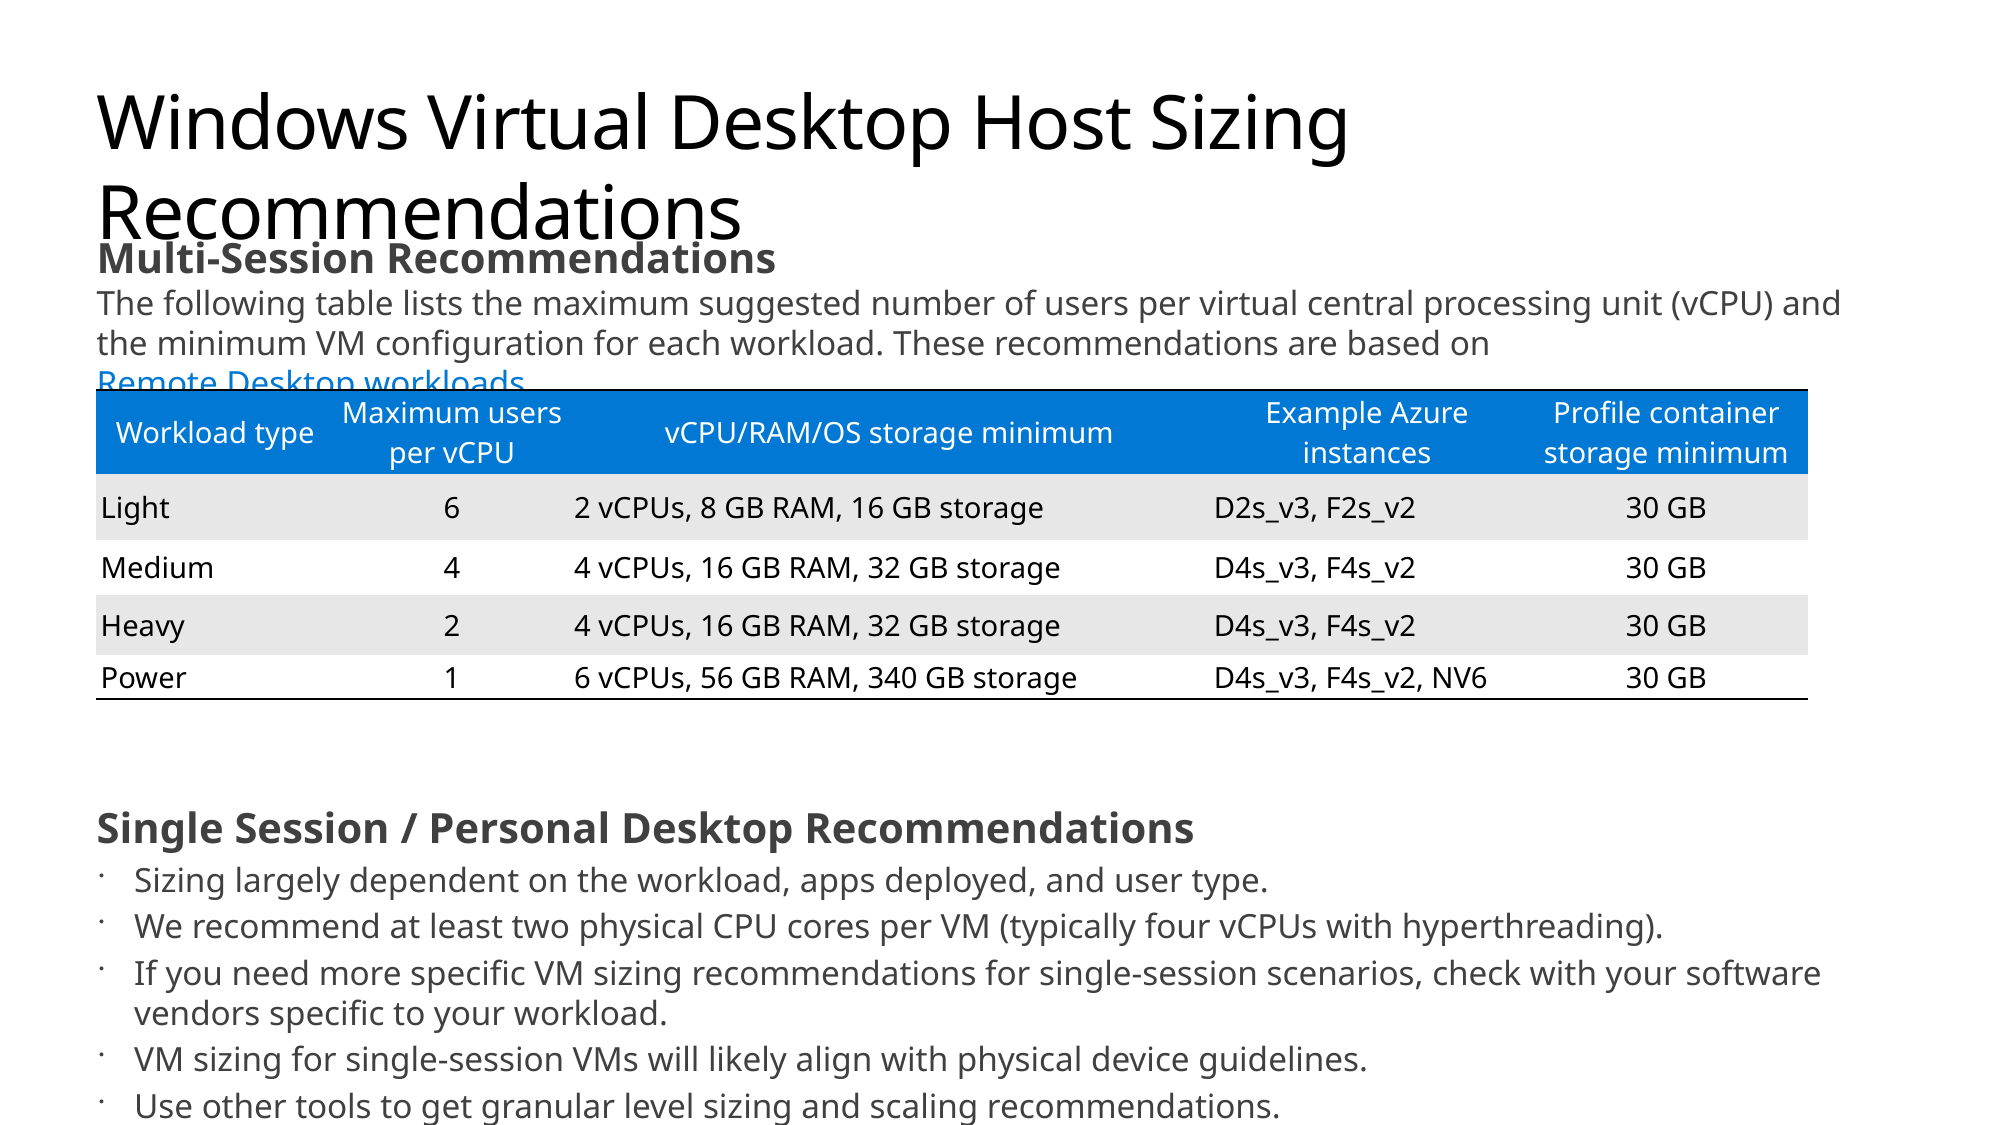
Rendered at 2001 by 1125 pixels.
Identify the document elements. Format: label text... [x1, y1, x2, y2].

table_cell 2 vCPUs, 8 GB RAM, 16 GB storage [569, 474, 1209, 540]
table_cell 2 [335, 595, 569, 655]
table_cell 6 [335, 474, 569, 540]
table_header Workload type [96, 391, 335, 474]
table_cell D4s_v3, F4s_v2 [1209, 540, 1525, 595]
table_header vCPU/RAM/OS storage minimum [569, 391, 1209, 474]
table_cell D4s_v3, F4s_v2, NV6 [1209, 655, 1525, 698]
list Multi-Session Recommendations The following table lists the maximum suggested number of users per virtual central processing unit (vCPU) and the minimum VM configuration for each workload. These recommendations are based on Remote Desktop workloads Single Session / Personal Desktop Recommendations Sizing largely dependent on the workload, apps deployed, and user type. We recommend at least two physical CPU cores per VM (typically four vCPUs with hyperthreading). If you need more specific VM sizing recommendations for single-session scenarios, check with your software vendors specific to your workload. VM sizing for single-session VMs will likely align with physical device guidelines. Use other tools to get granular level sizing and scaling recommendations. [96, 232, 1904, 1101]
table_cell Heavy [96, 595, 335, 655]
table_cell Power [96, 655, 335, 698]
table_cell D2s_v3, F2s_v2 [1209, 474, 1525, 540]
table_header Example Azure instances [1209, 391, 1525, 474]
table_cell 4 vCPUs, 16 GB RAM, 32 GB storage [569, 540, 1209, 595]
title Windows Virtual Desktop Host Sizing Recommendations [96, 75, 1985, 188]
table_cell 30 GB [1525, 595, 1808, 655]
table_cell D4s_v3, F4s_v2 [1209, 595, 1525, 655]
table_cell Medium [96, 540, 335, 595]
table_cell 1 [335, 655, 569, 698]
table_cell 30 GB [1525, 655, 1808, 698]
table_header Profile container storage minimum [1525, 391, 1808, 474]
table_cell 6 vCPUs, 56 GB RAM, 340 GB storage [569, 655, 1209, 698]
table_cell 4 vCPUs, 16 GB RAM, 32 GB storage [569, 595, 1209, 655]
table_cell 30 GB [1525, 474, 1808, 540]
table_header Maximum users per vCPU [335, 391, 569, 474]
table_cell 30 GB [1525, 540, 1808, 595]
table_cell 4 [335, 540, 569, 595]
table_cell Light [96, 474, 335, 540]
